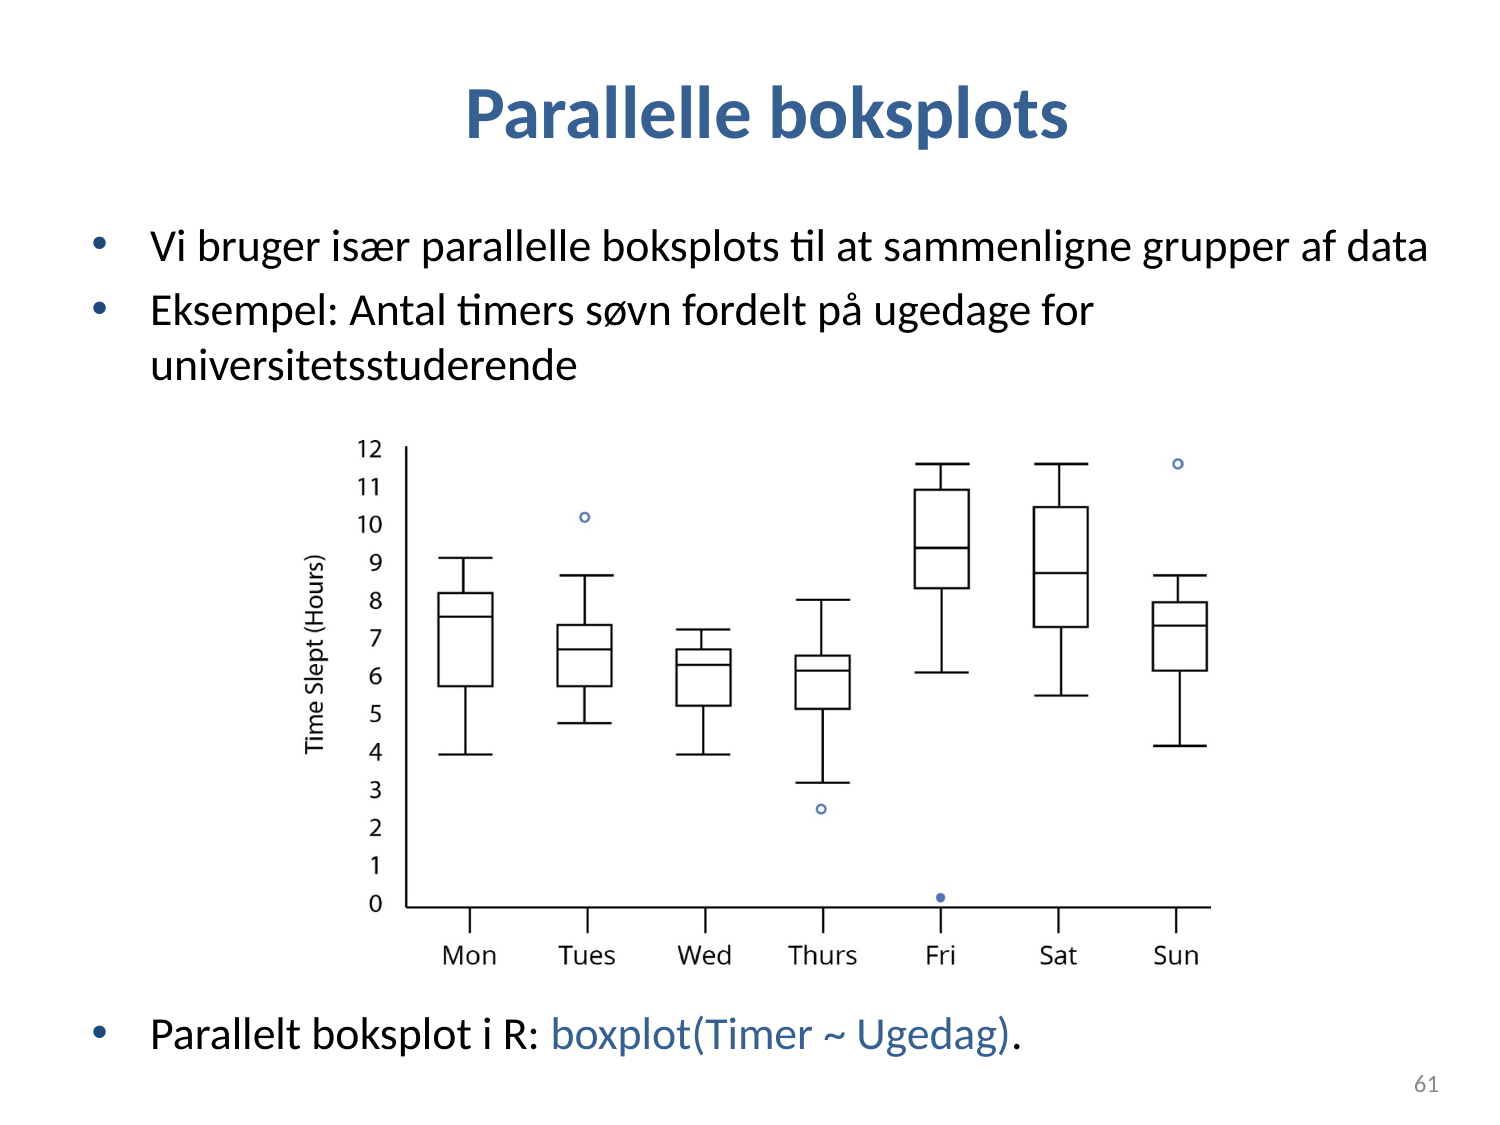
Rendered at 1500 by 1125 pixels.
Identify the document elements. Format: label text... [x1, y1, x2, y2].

list Vi bruger især parallelle boksplots til at sammenligne grupper af data Eksempel: Antal timers søvn fordelt på ugedage for universitetsstuderende Parallelt boksplot i R: boxplot(Timer ~ Ugedag). [76, 208, 1459, 1106]
title Parallelle boksplots [76, 45, 1459, 173]
slide_number 61 [1104, 1058, 1455, 1107]
picture [300, 435, 1211, 972]
